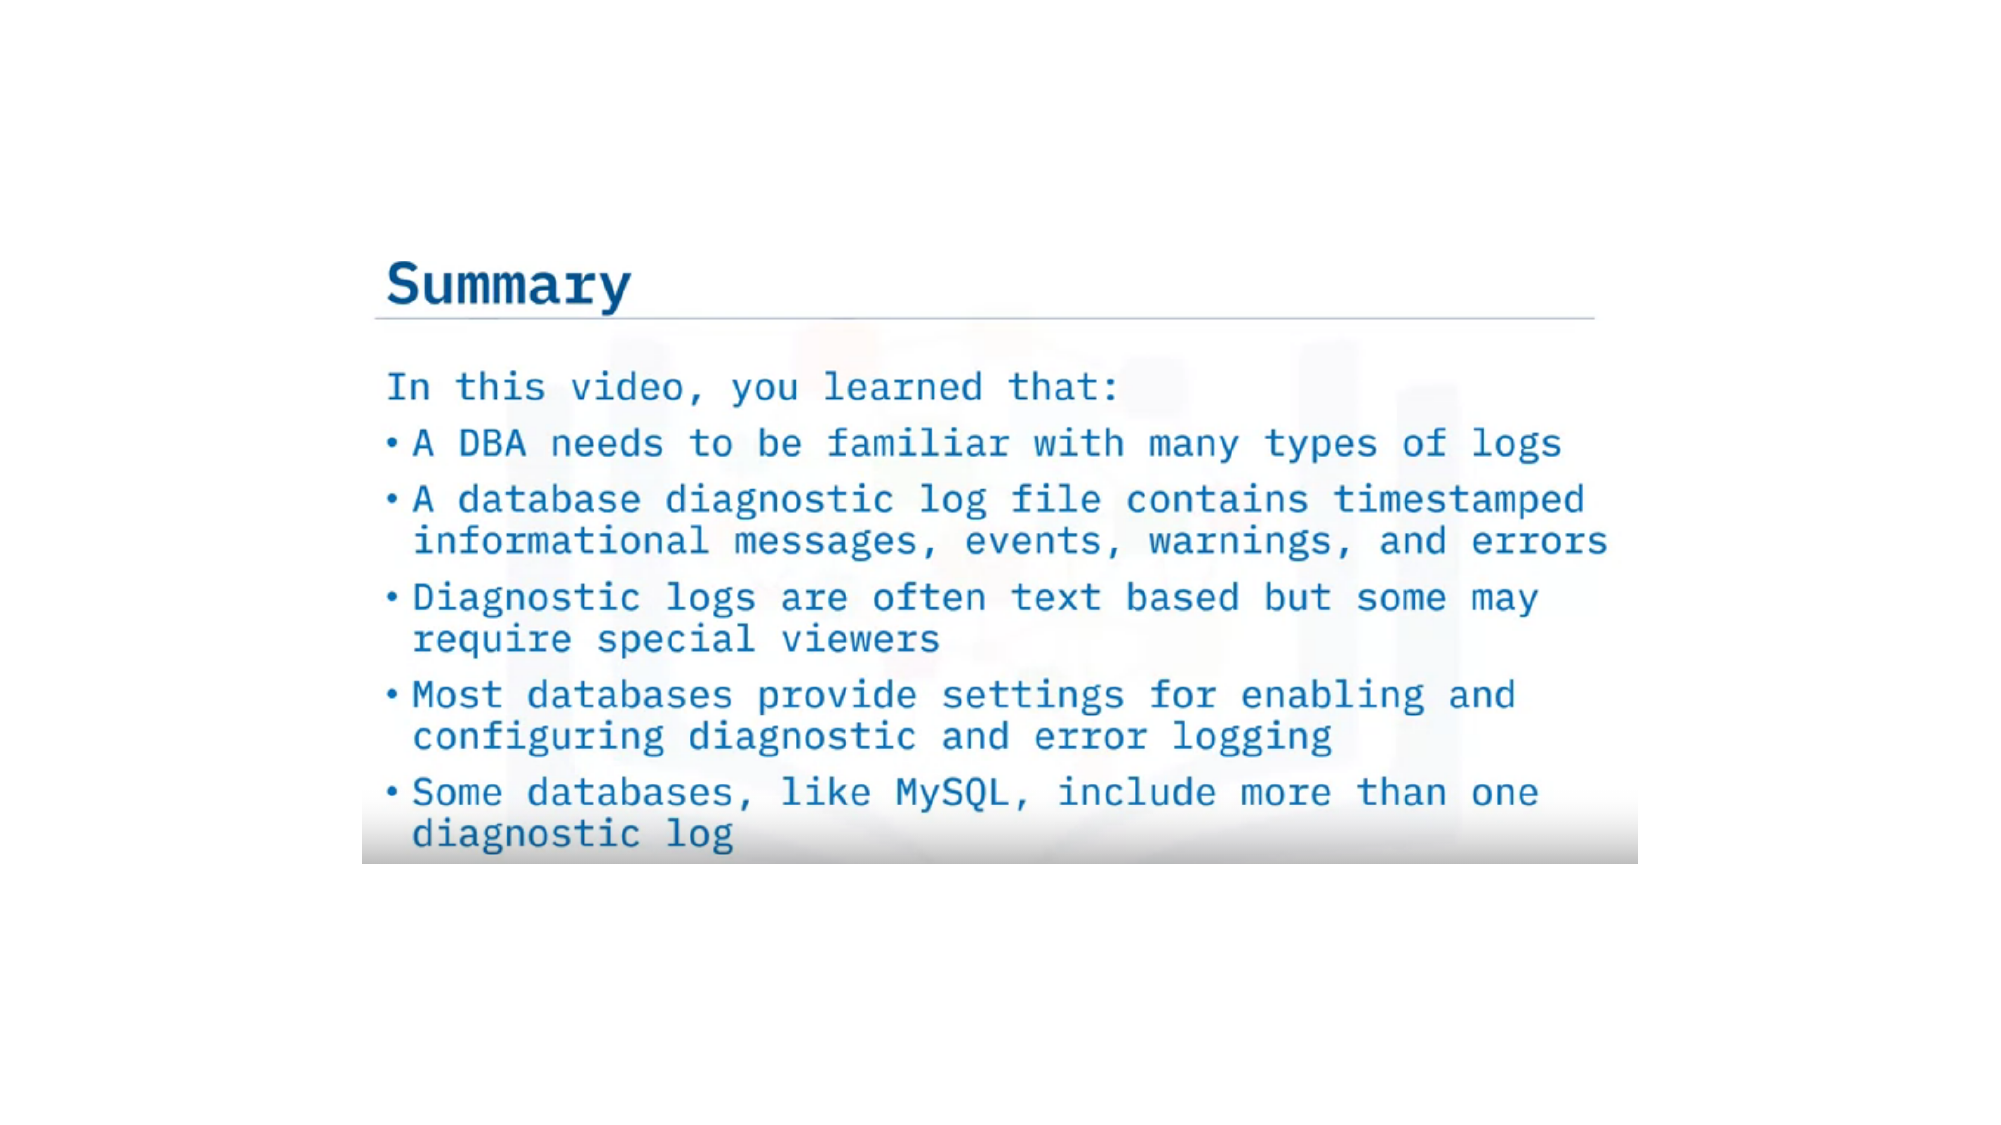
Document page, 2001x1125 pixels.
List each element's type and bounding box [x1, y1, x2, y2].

picture [362, 261, 1638, 864]
